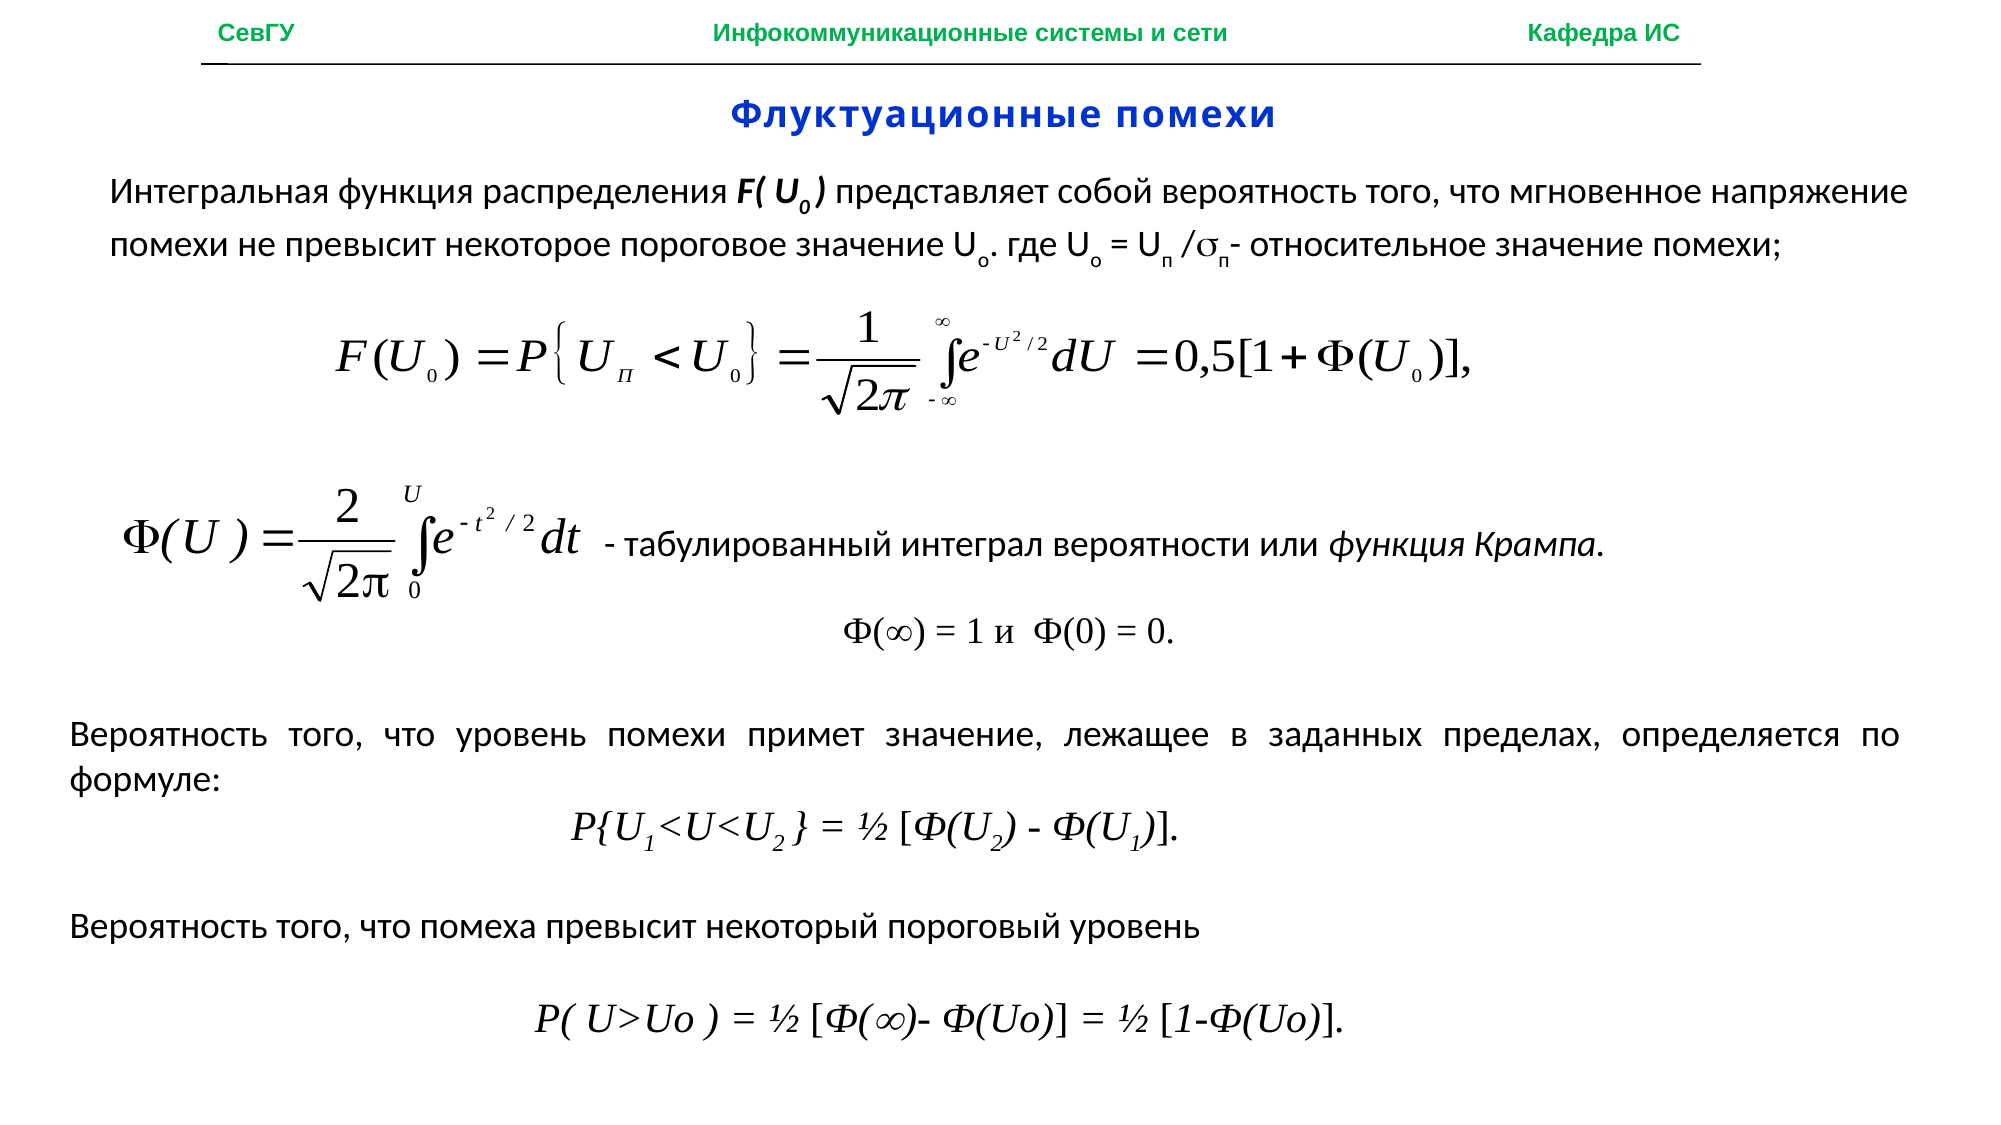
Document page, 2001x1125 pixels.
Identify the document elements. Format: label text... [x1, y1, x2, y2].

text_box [326, 297, 1481, 426]
text_box Флуктуационные помехи [201, 82, 1807, 143]
text_box Вероятность того, что уровень помехи примет значение, лежащее в заданных пределах, определяется по формуле: P{U1<U<U2 } = ½ [Ф(U2) - Ф(U1)]. Вероятность того, что помеха превысит некоторый пороговый уровень P( U>Uo ) = ½ [Ф()- Ф(Uo)] = ½ [1-Ф(Uo)]. [54, 701, 1917, 1049]
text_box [116, 474, 590, 612]
text_box Интегральная функция распределения F( U0 ) представляет собой вероятность того, что мгновенное напряжение помехи не превысит некоторое пороговое значение Uo. где Uo = Uп /п- относительное значение помехи; [94, 158, 1934, 415]
text_box СевГУ Инфокоммуникационные системы и сети Кафедра ИС [201, 9, 1701, 55]
text_box - табулированный интеграл вероятности или функция Крампа. [590, 511, 1973, 571]
text_box Ф() = 1 и Ф(0) = 0. [828, 599, 1200, 659]
